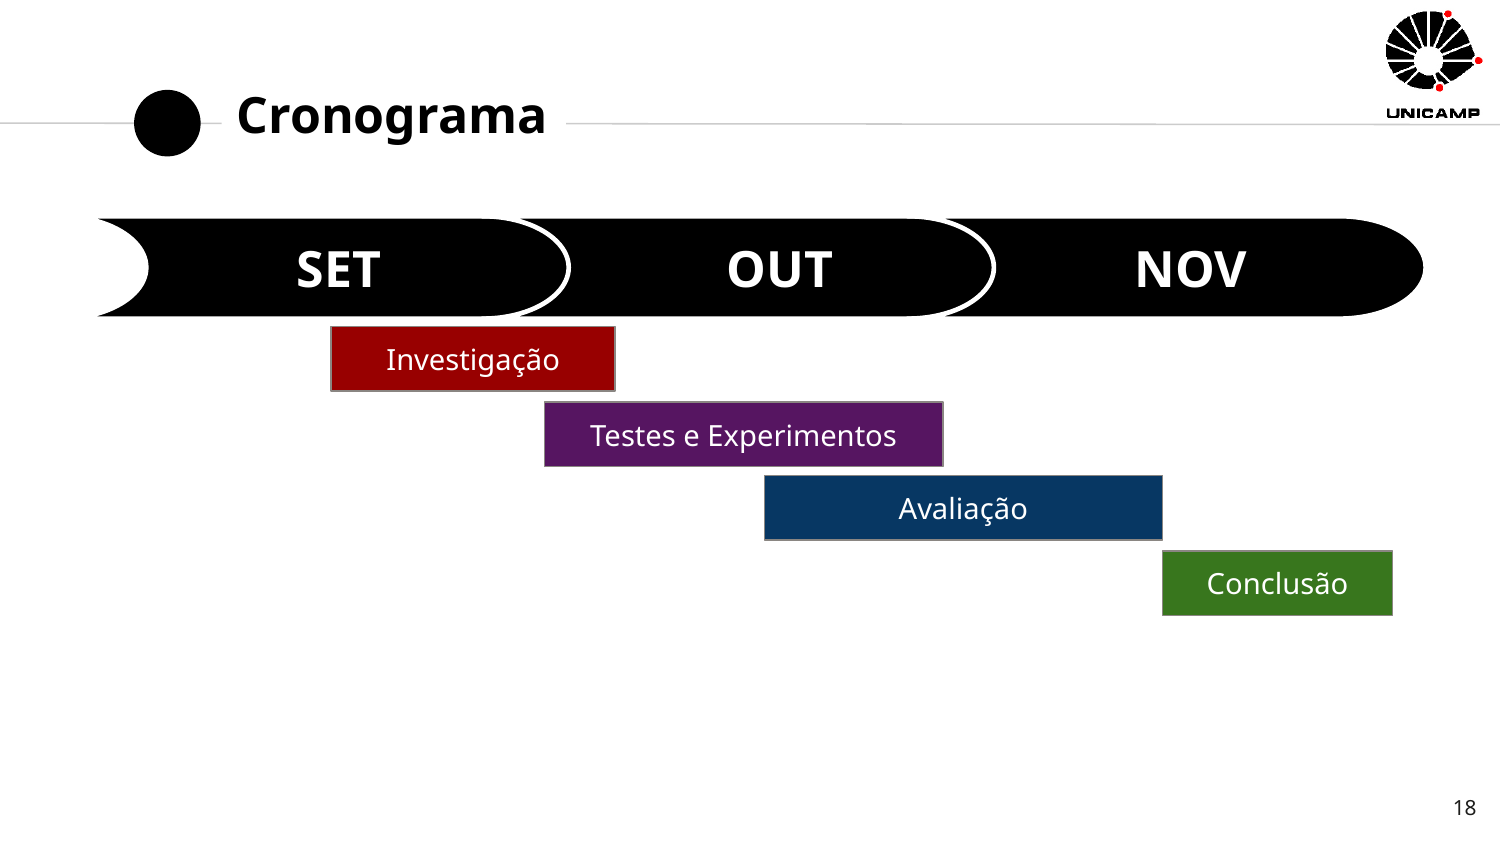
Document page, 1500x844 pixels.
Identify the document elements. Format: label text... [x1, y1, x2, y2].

text_box Testes e Experimentos [544, 402, 943, 467]
title Cronograma [221, 87, 566, 159]
text_box Conclusão [1162, 550, 1393, 616]
text_box Avaliação [764, 475, 1163, 540]
slide_number ‹#› [1401, 779, 1492, 844]
text_box Investigação [331, 327, 616, 391]
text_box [59, 215, 1426, 319]
picture [1376, 0, 1492, 123]
